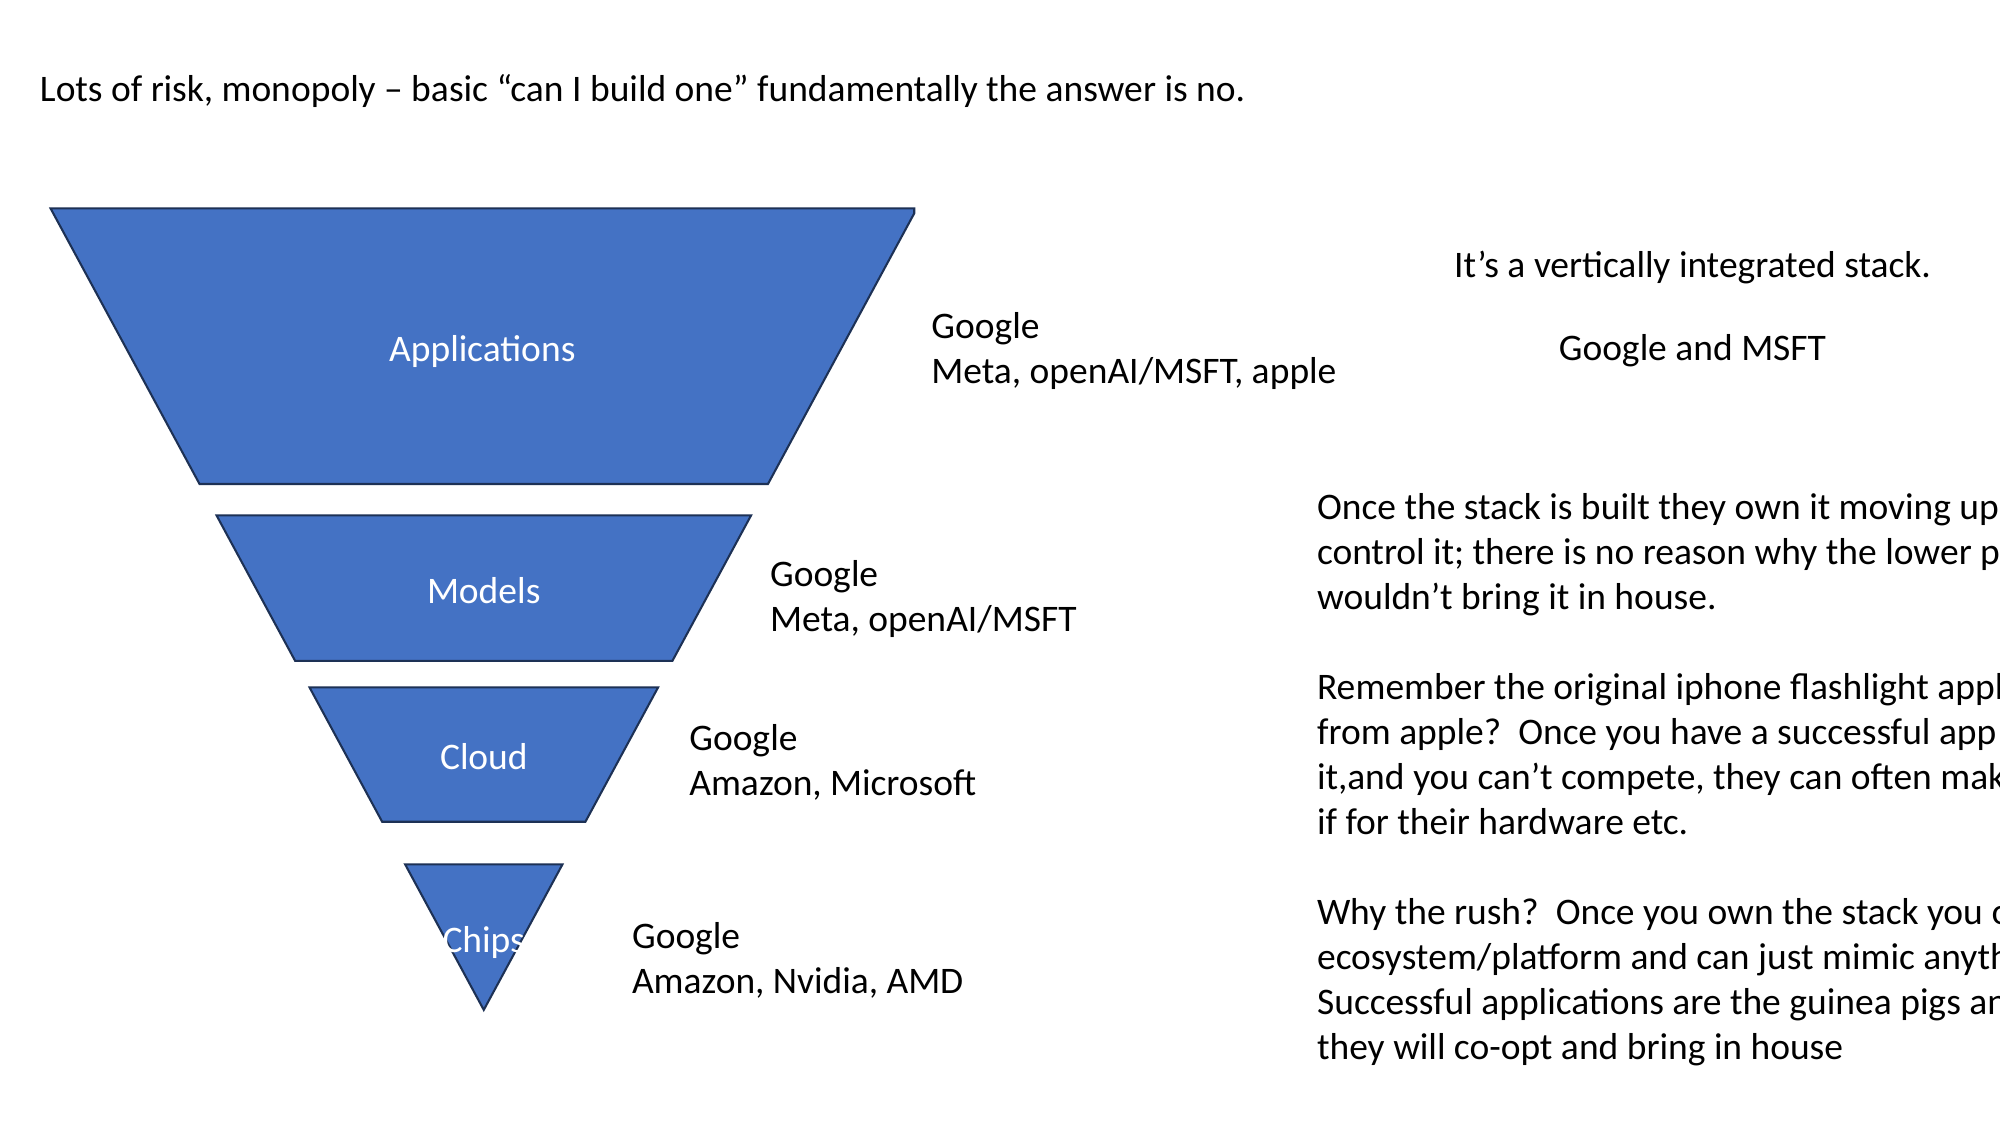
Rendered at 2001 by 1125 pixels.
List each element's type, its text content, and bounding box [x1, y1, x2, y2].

text_box Chips [403, 863, 565, 1013]
text_box Applications [48, 207, 916, 486]
text_box Google Amazon, Microsoft [674, 705, 992, 811]
text_box Models [214, 514, 753, 662]
text_box Google and MSFT [1544, 315, 1842, 376]
text_box Once the stack is built they own it moving up the stack to control it; there is no reason why the lower parts of the stack wouldn’t bring it in house. Remember the original iphone flashlight application wasn’t from apple? Once you have a successful app they will copy it,and you can’t compete, they can often make it free, optimize if for their hardware etc. Why the rush? Once you own the stack you own the ecosystem/platform and can just mimic anything successful. Successful applications are the guinea pigs and once successful they will co-opt and bring in house [1302, 474, 2000, 1075]
text_box Lots of risk, monopoly – basic “can I build one” fundamentally the answer is no. [25, 56, 1262, 117]
text_box Google Meta, openAI/MSFT, apple [916, 293, 1352, 398]
text_box Cloud [307, 686, 660, 823]
text_box Google Amazon, Nvidia, AMD [617, 903, 979, 1009]
text_box Google Meta, openAI/MSFT [755, 541, 1092, 647]
text_box It’s a vertically integrated stack. [1439, 232, 1947, 293]
